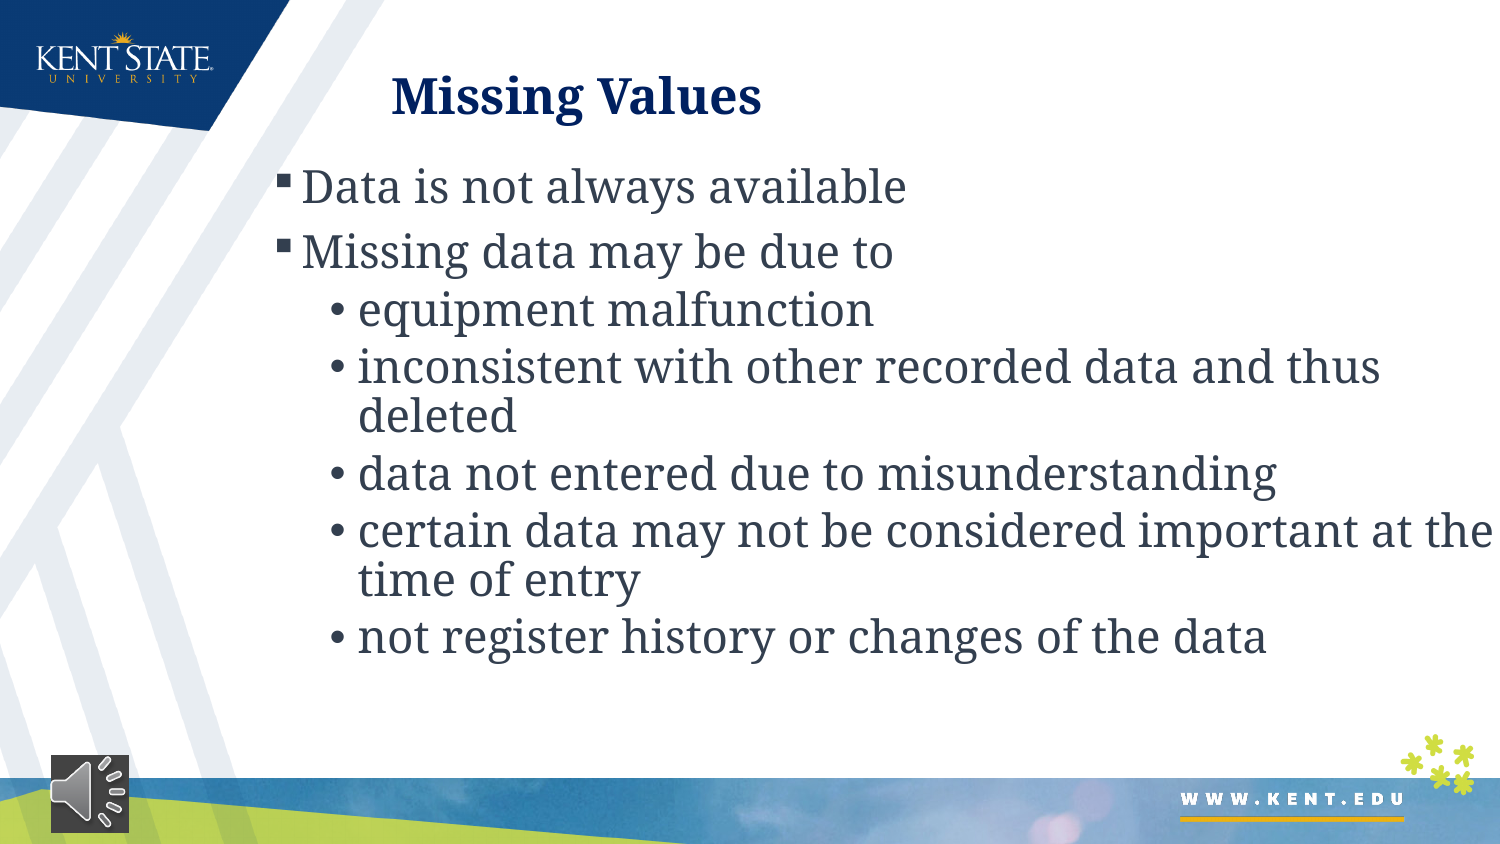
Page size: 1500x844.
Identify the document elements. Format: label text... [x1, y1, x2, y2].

title Missing Values [376, 65, 1211, 132]
picture [0, 0, 1500, 844]
list Data is not always available Missing data may be due to equipment malfunction inconsistent with other recorded data and thus deleted data not entered due to misunderstanding certain data may not be considered important at the time of entry not register history or changes of the data [258, 156, 1500, 748]
